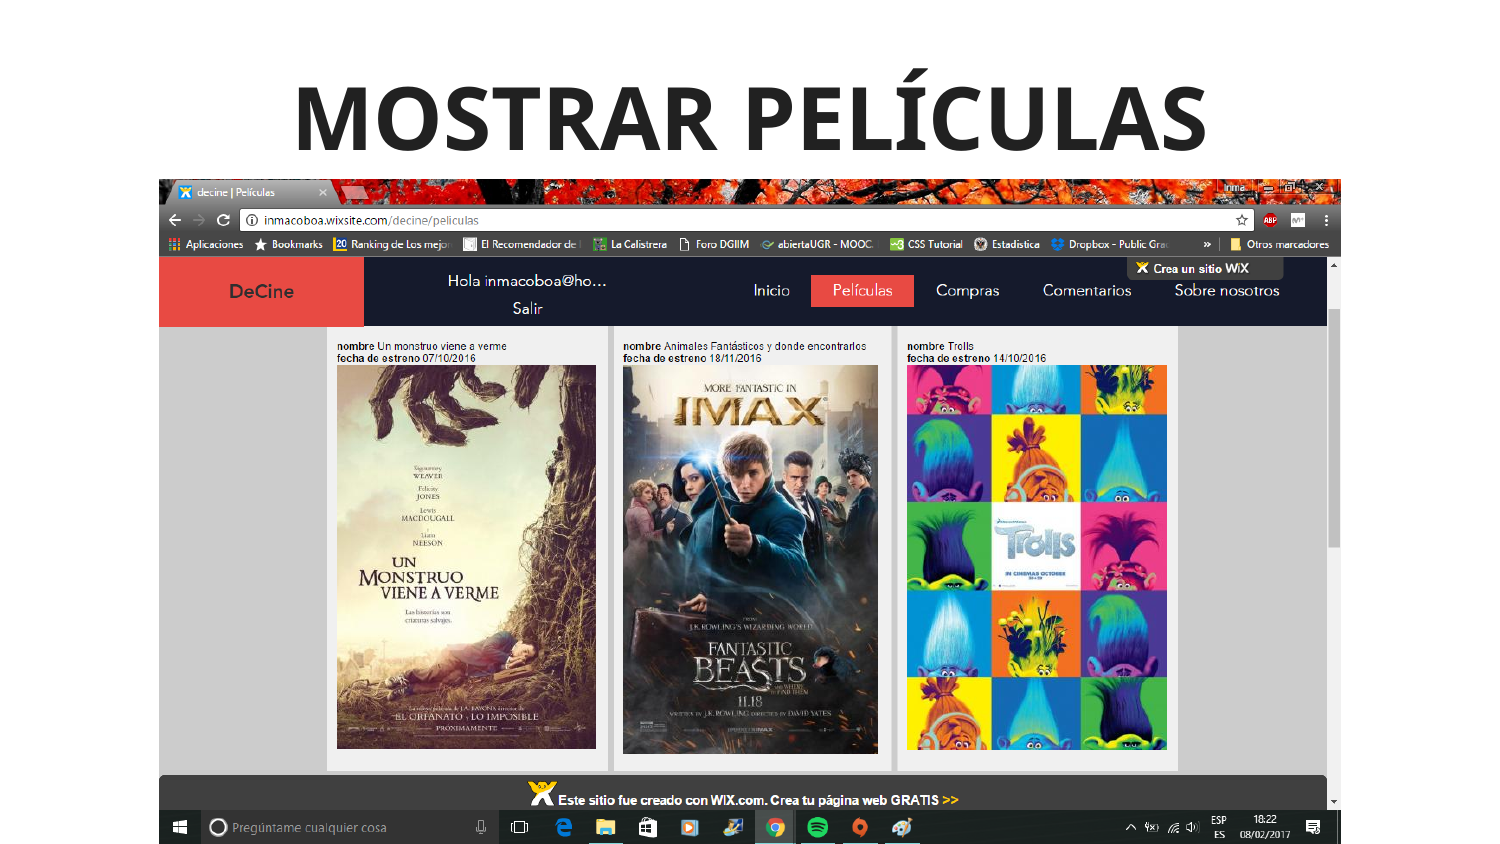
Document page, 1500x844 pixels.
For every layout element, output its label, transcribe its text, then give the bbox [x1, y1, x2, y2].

picture [159, 179, 1341, 844]
title MOSTRAR PELÍCULAS [51, 48, 1449, 180]
